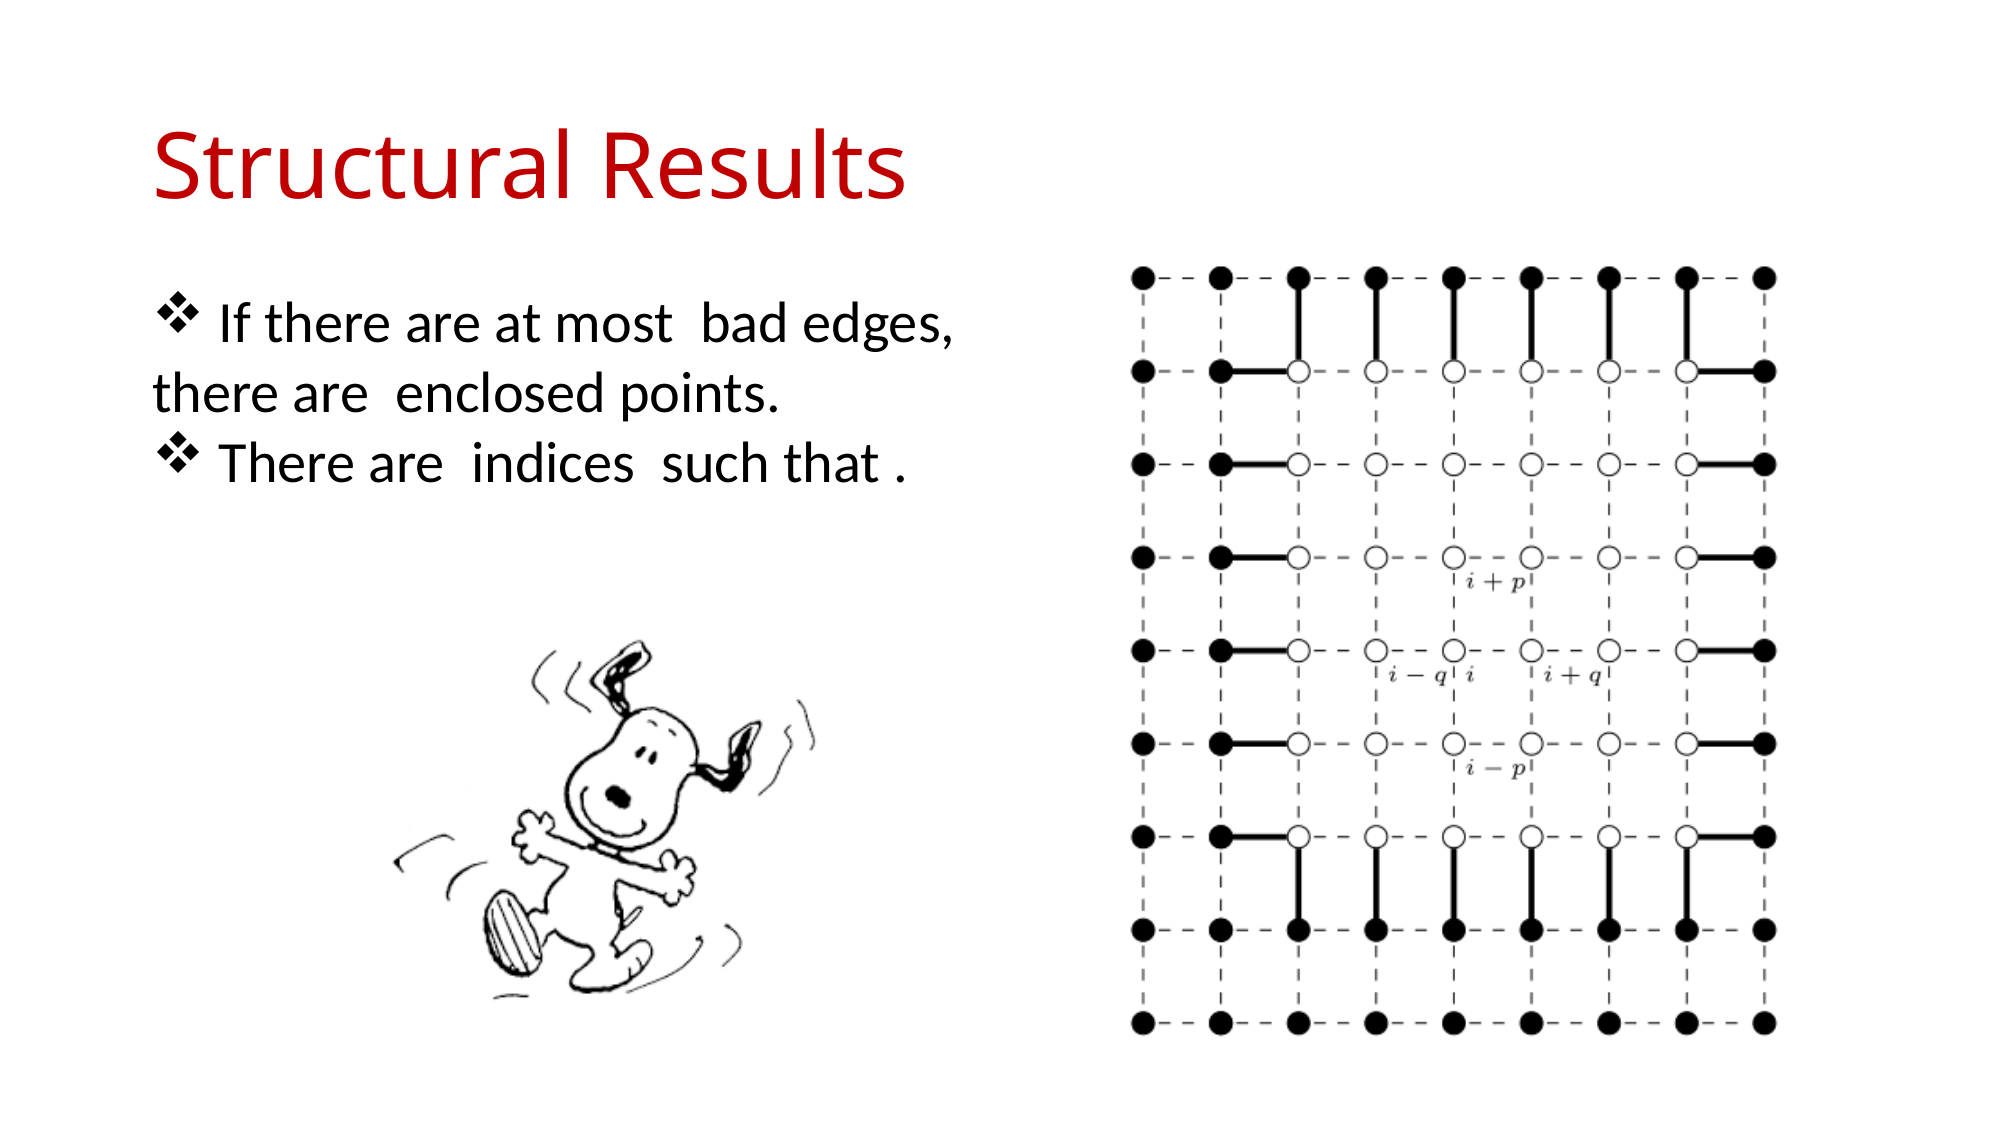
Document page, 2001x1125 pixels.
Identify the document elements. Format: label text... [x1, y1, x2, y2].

title Structural Results [137, 59, 1863, 278]
picture [391, 617, 817, 1003]
picture [1095, 248, 1801, 1052]
